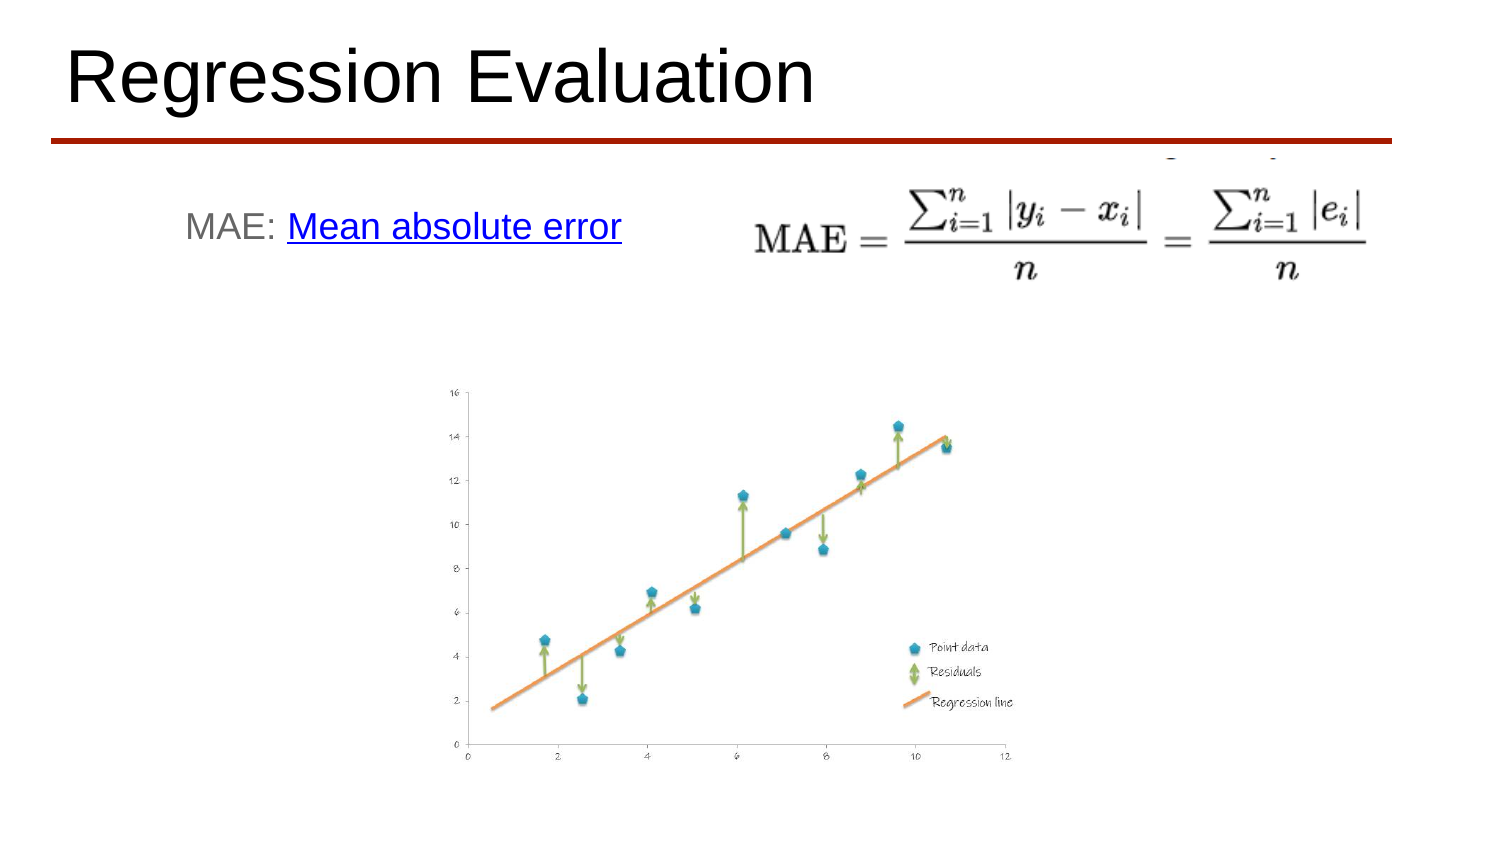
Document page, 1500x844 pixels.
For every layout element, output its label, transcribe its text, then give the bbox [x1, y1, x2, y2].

picture [749, 158, 1371, 294]
picture [381, 357, 1061, 783]
title Regression Evaluation [63, 25, 817, 120]
text_box MAE: Mean absolute error [27, 198, 744, 294]
